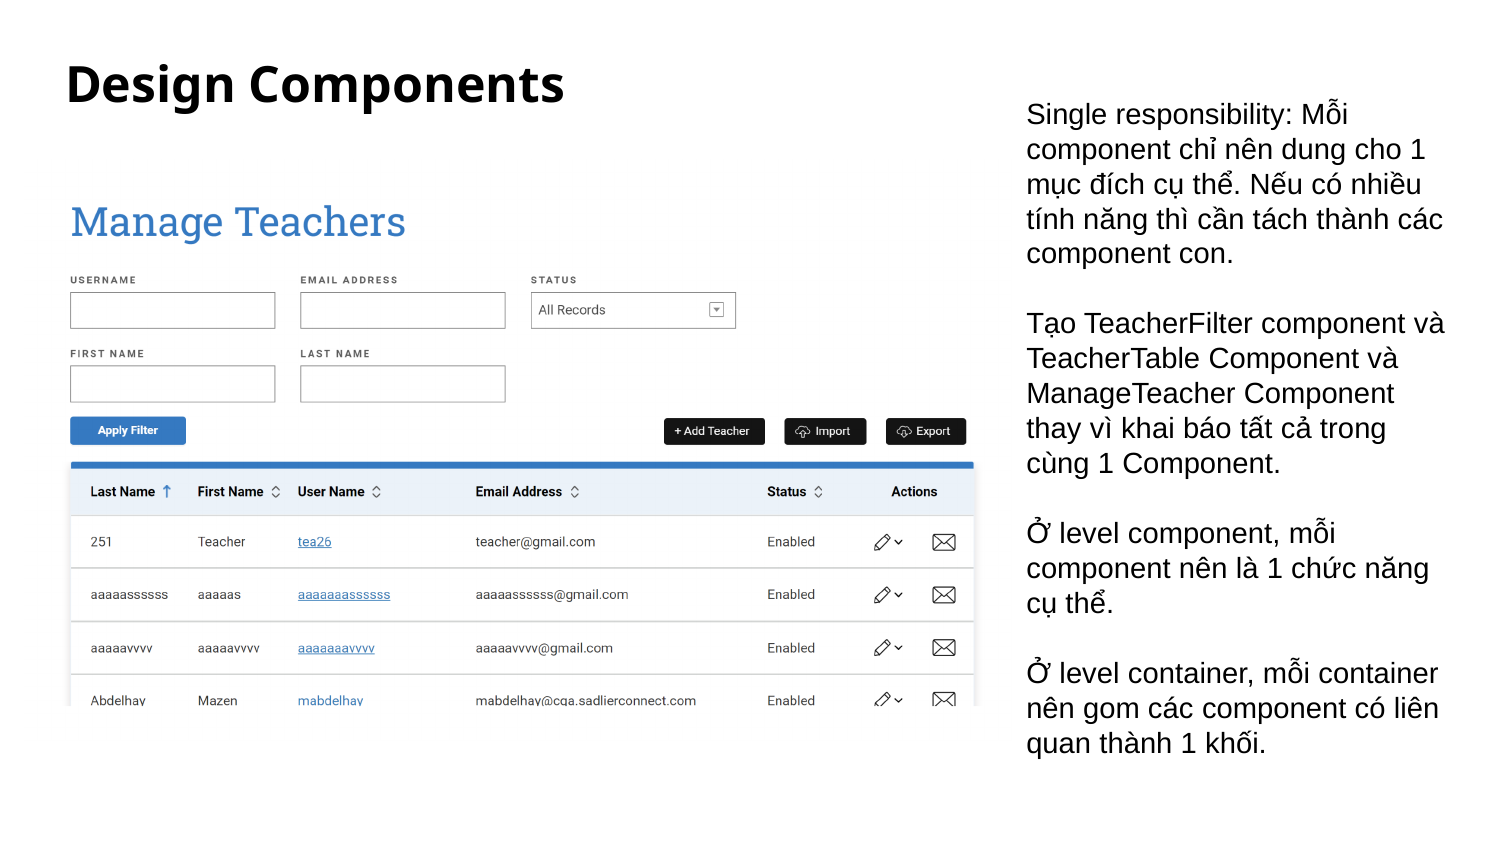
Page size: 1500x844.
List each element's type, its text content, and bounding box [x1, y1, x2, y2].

text_box Single responsibility: Mỗi component chỉ nên dung cho 1 mục đích cụ thể. Nếu có nhiều tính năng thì cần tách thành các component con. Tạo TeacherFilter component và TeacherTable Component và ManageTeacher Component thay vì khai báo tất cả trong cùng 1 Component. Ở level component, mỗi component nên là 1 chức năng cụ thể. Ở level container, mỗi container nên gom các component có liên quan thành 1 khối. [1011, 80, 1472, 810]
title Design Components [53, 31, 1446, 135]
picture [24, 159, 1012, 741]
